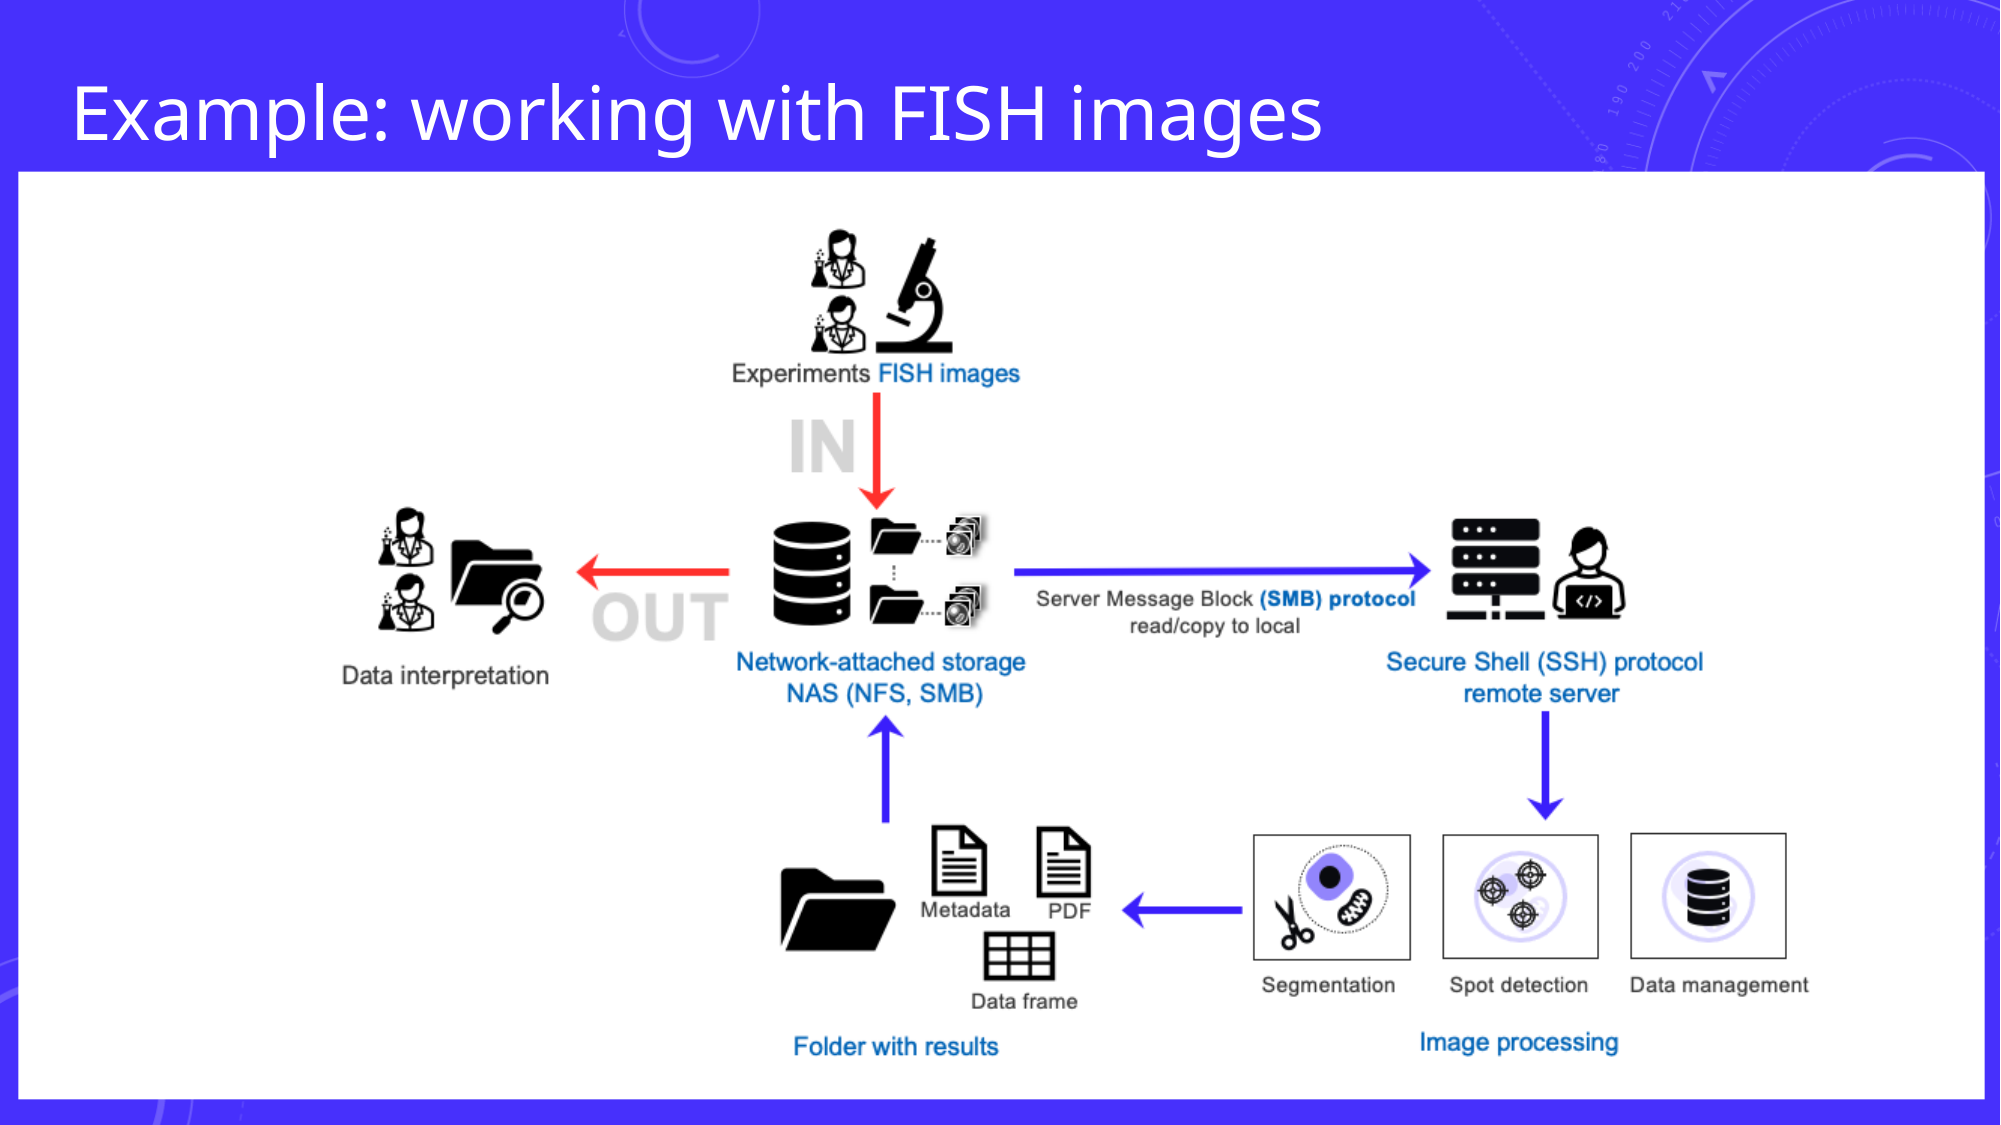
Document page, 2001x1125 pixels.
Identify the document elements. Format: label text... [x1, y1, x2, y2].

text_box Example: working with FISH images [55, 60, 1893, 172]
text_box [17, 170, 1986, 1101]
picture [0, 0, 2000, 1125]
